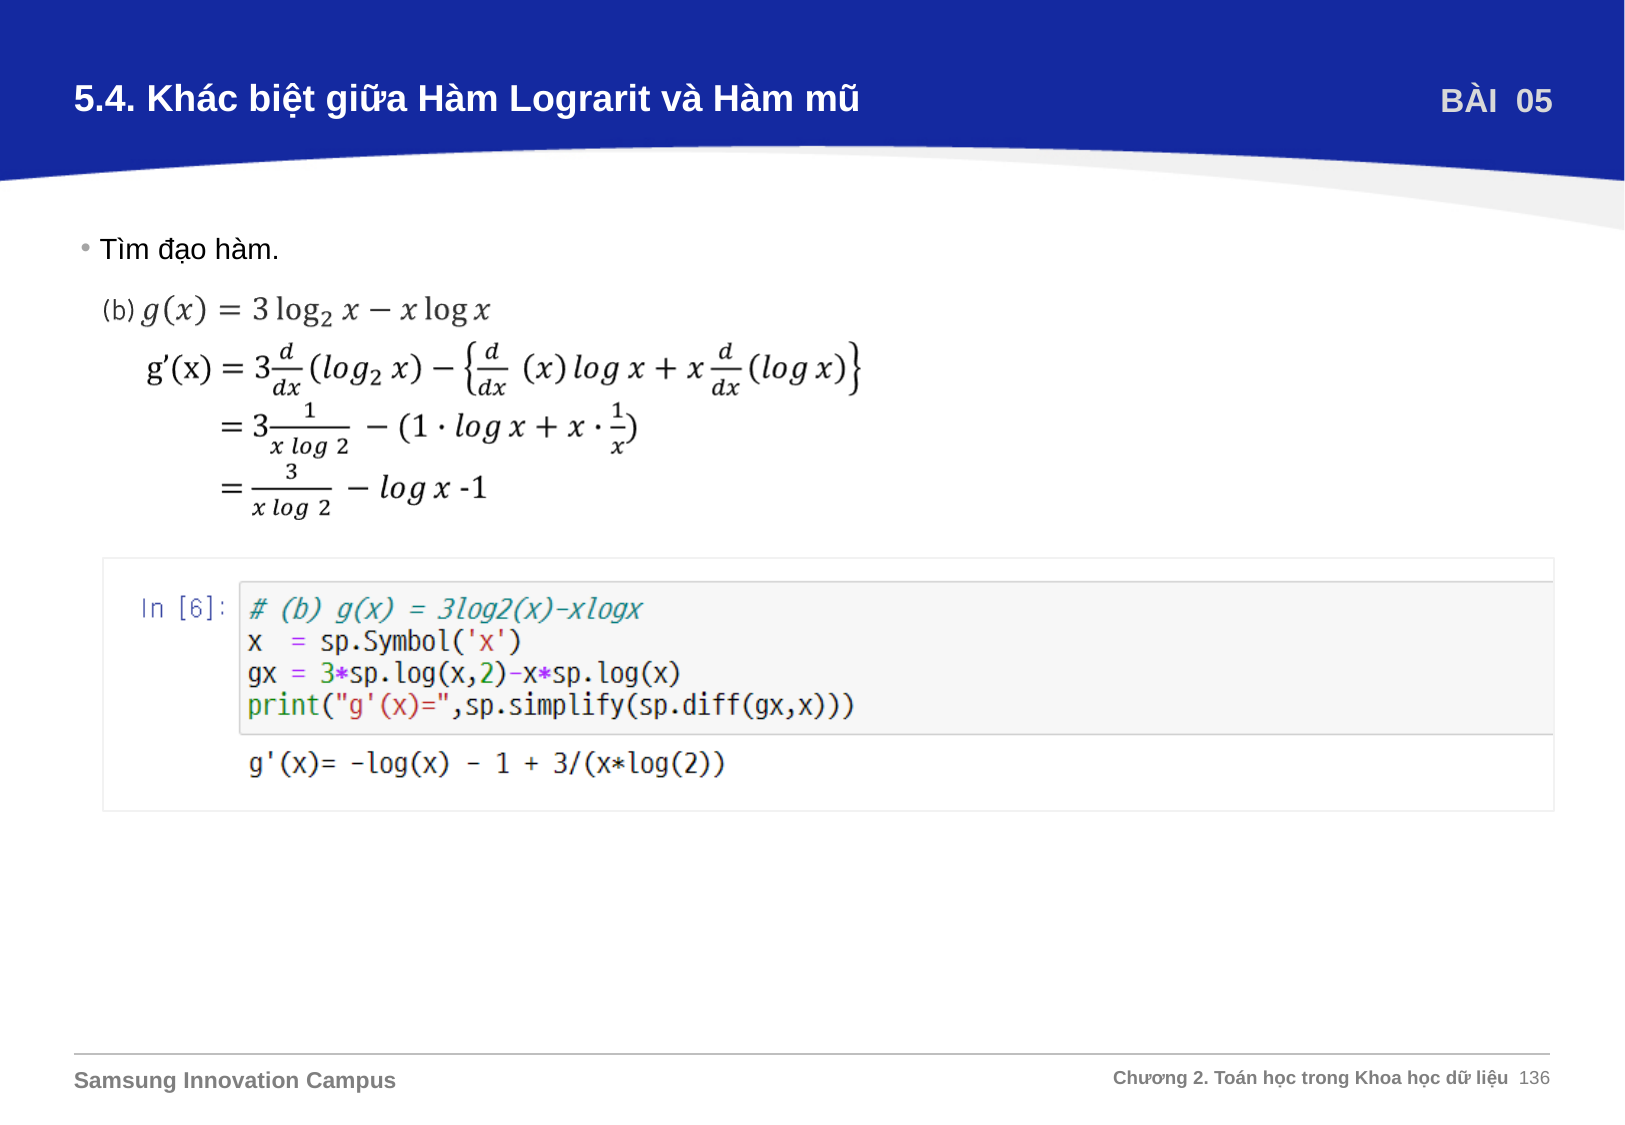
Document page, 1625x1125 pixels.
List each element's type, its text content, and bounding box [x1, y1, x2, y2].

text_box Tìm đạo hàm. [80, 230, 1556, 266]
picture [0, 0, 1625, 1125]
text_box [103, 276, 1520, 557]
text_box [73, 73, 1554, 120]
